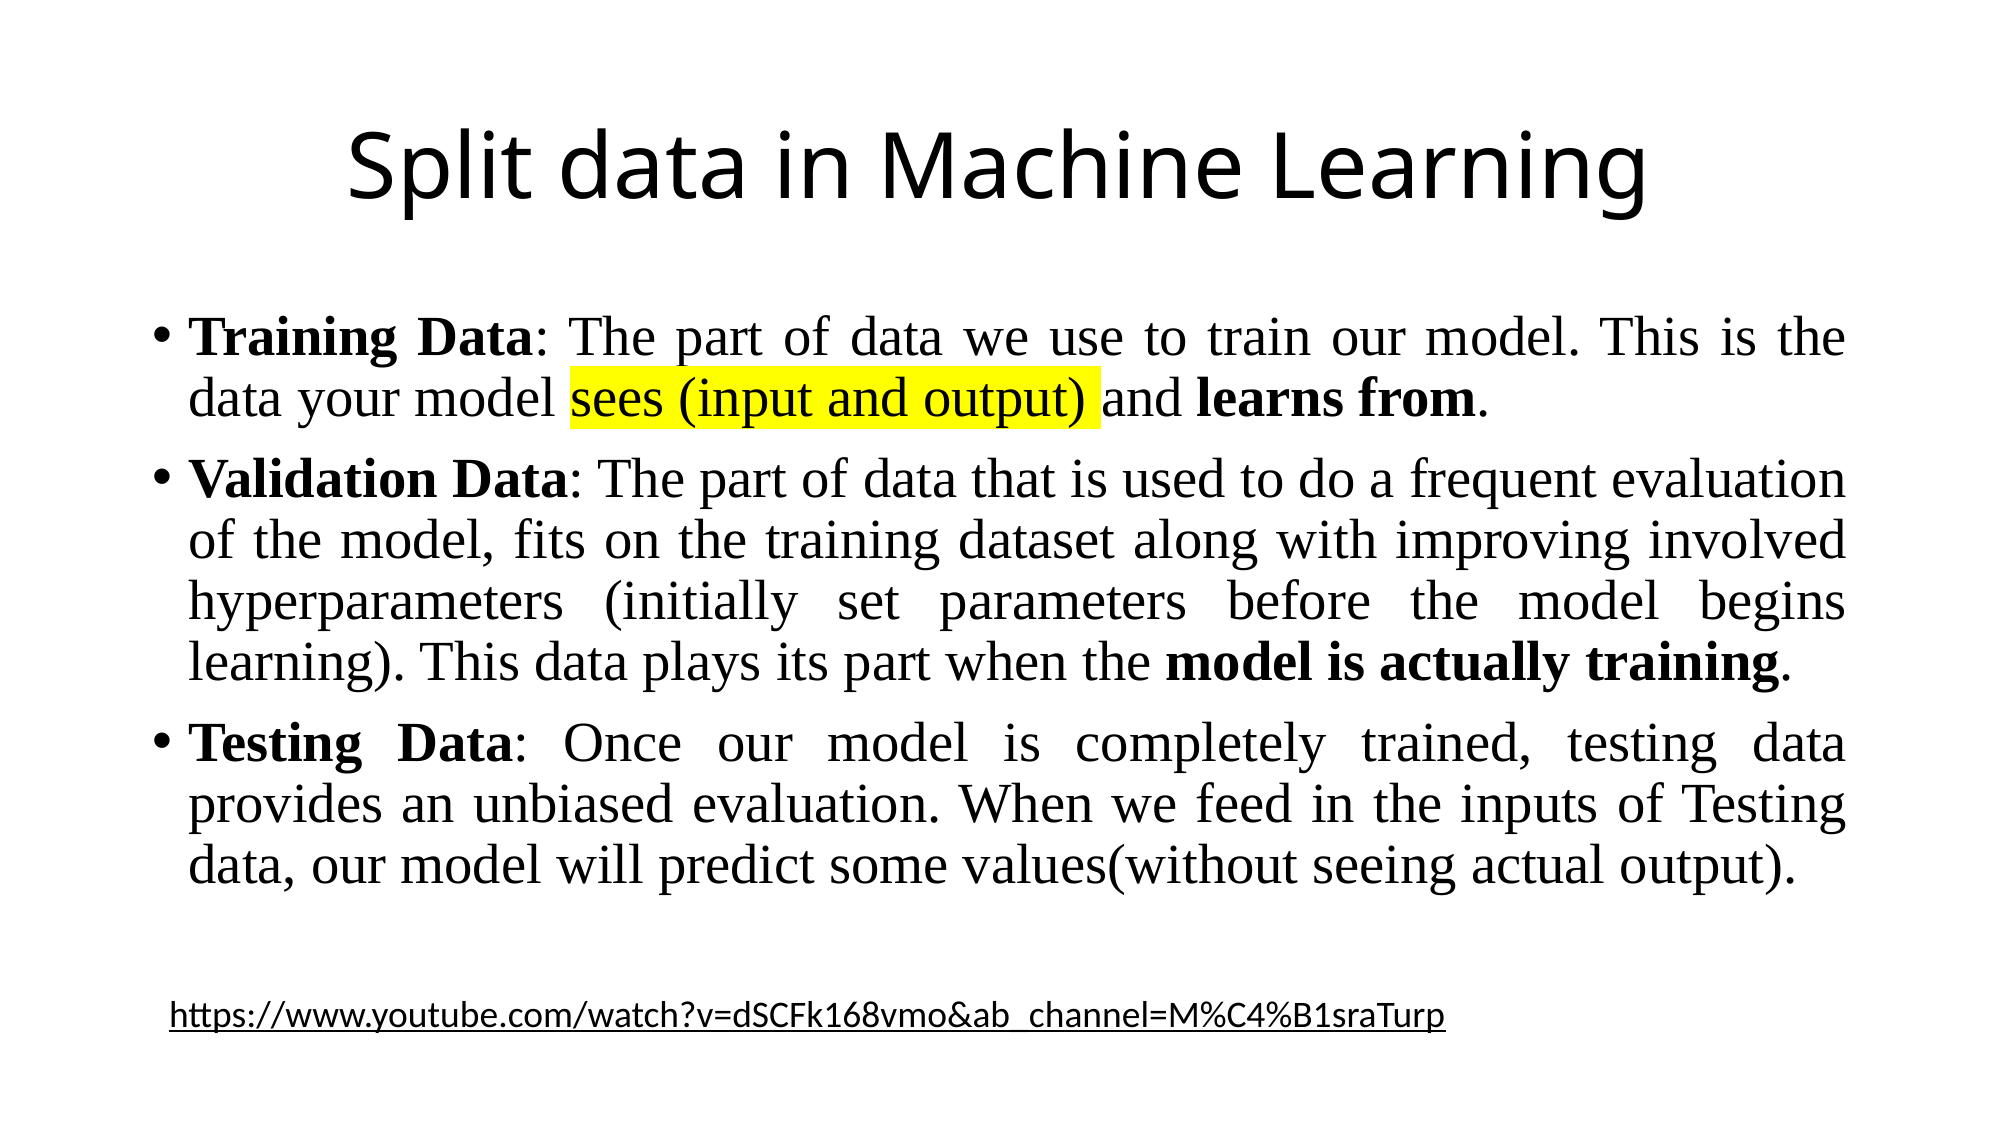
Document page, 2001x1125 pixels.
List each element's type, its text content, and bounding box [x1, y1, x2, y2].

list Training Data: The part of data we use to train our model. This is the data your model sees (input and output) and learns from. Validation Data: The part of data that is used to do a frequent evaluation of the model, fits on the training dataset along with improving involved hyperparameters (initially set parameters before the model begins learning). This data plays its part when the model is actually training. Testing Data: Once our model is completely trained, testing data provides an unbiased evaluation. When we feed in the inputs of Testing data, our model will predict some values(without seeing actual output). [137, 299, 1863, 1014]
title Split data in Machine Learning [137, 59, 1863, 278]
text_box https://www.youtube.com/watch?v=dSCFk168vmo&ab_channel=M%C4%B1sraTurp [154, 982, 1777, 1043]
